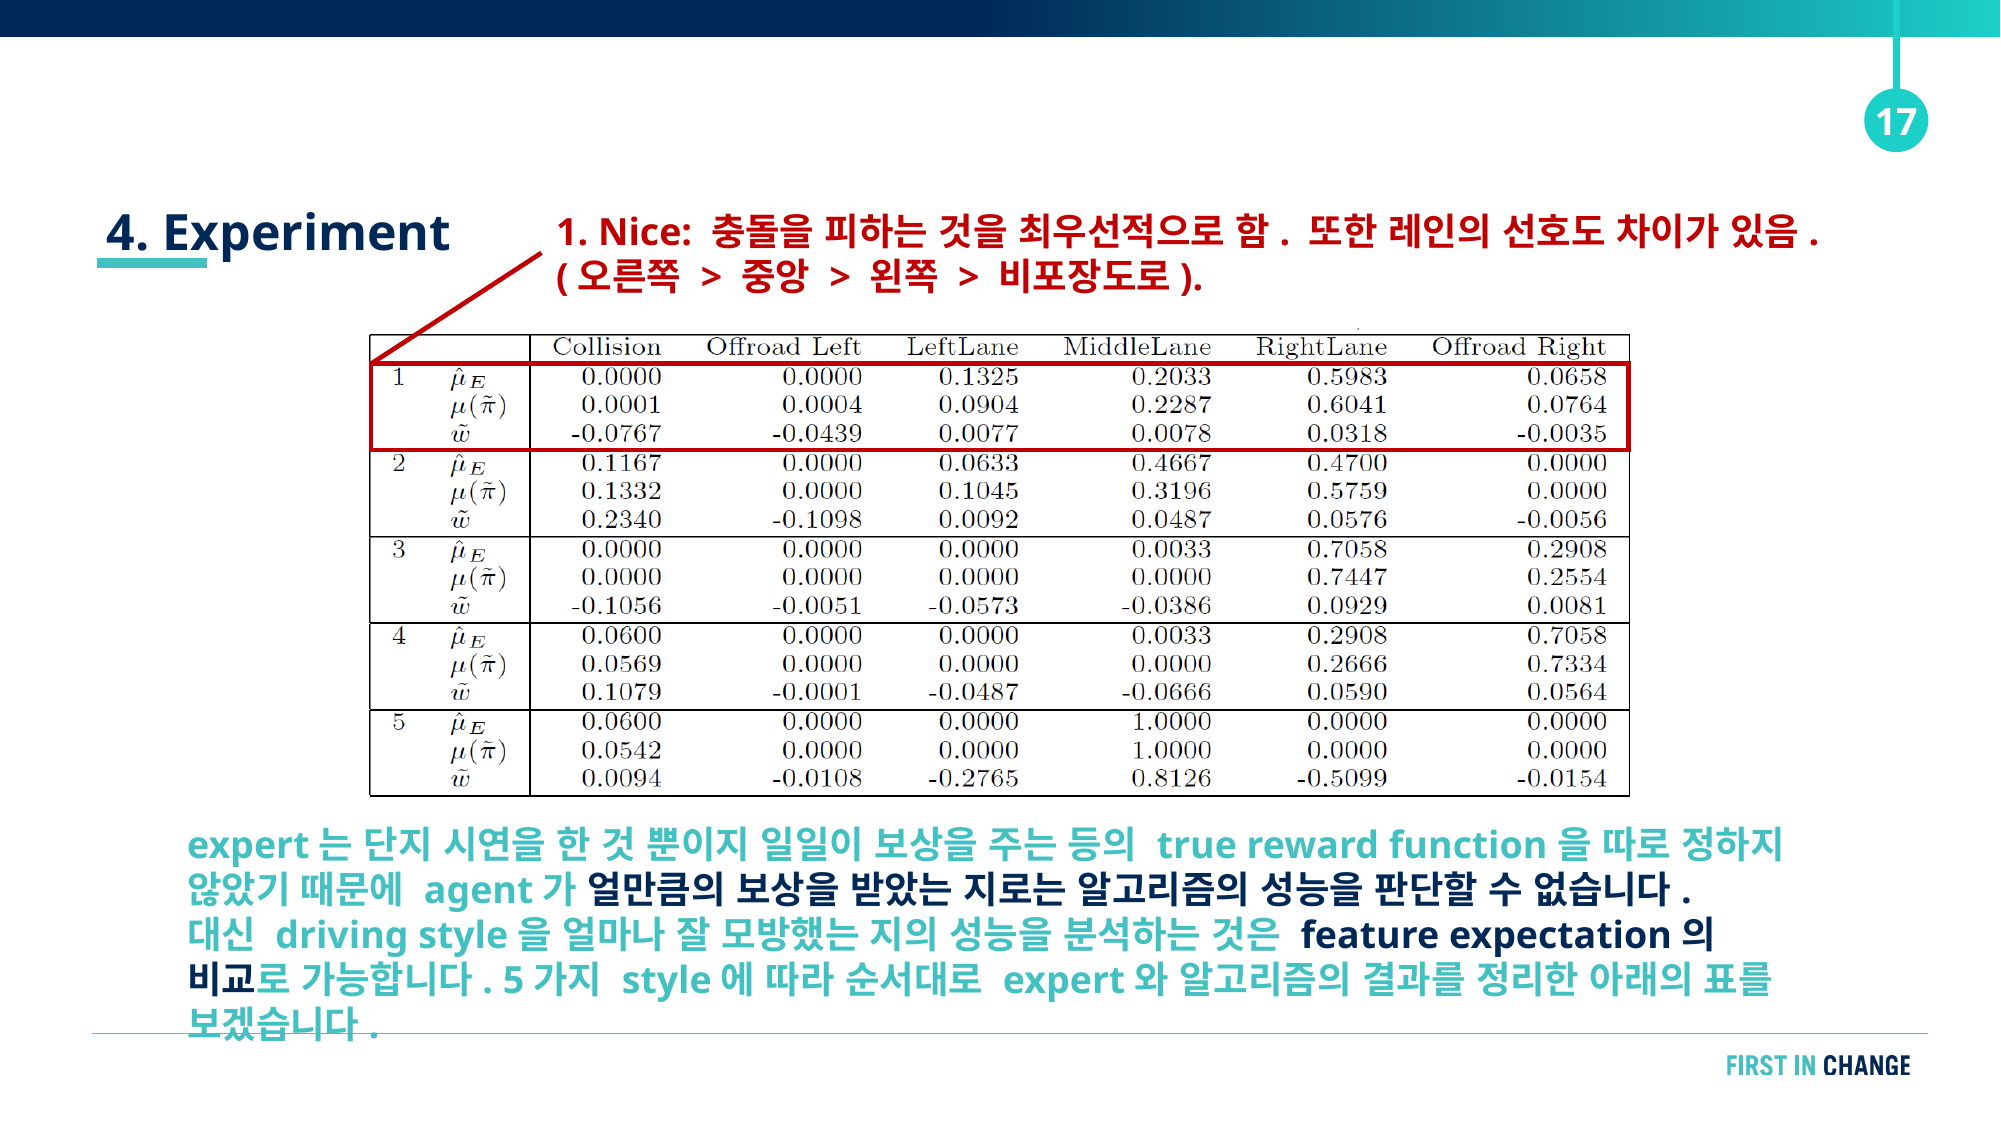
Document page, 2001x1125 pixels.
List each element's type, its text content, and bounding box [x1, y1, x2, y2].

text_box expert는 단지 시연을 한 것 뿐이지 일일이 보상을 주는 등의 true reward function을 따로 정하지 않았기 때문에 agent가 얼만큼의 보상을 받았는 지로는 알고리즘의 성능을 판단할 수 없습니다. 대신 driving style을 얼마나 잘 모방했는 지의 성능을 분석하는 것은 feature expectation의 비교로 가능합니다. 5가지 style에 따라 순서대로 expert와 알고리즘의 결과를 정리한 아래의 표를 보겠습니다. [172, 1034, 1828, 1054]
text_box 4. Experiment [91, 192, 1183, 268]
text_box expert는 단지 시연을 한 것 뿐이지 일일이 보상을 주는 등의 true reward function을 따로 정하지 않았기 때문에 agent가 얼만큼의 보상을 받았는 지로는 알고리즘의 성능을 판단할 수 없습니다. 대신 driving style을 얼마나 잘 모방했는 지의 성능을 분석하는 것은 feature expectation의 비교로 가능합니다. 5가지 style에 따라 순서대로 expert와 알고리즘의 결과를 정리한 아래의 표를 보겠습니다. [172, 813, 1828, 1033]
picture [1727, 1055, 1910, 1075]
picture [363, 328, 1637, 806]
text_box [371, 253, 542, 364]
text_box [0, 0, 2000, 153]
text_box Nice: 충돌을 피하는 것을 최우선적으로 함. 또한 레인의 선호도 차이가 있음. (오른쪽 > 중앙 > 왼쪽 > 비포장도로). [541, 200, 1865, 306]
